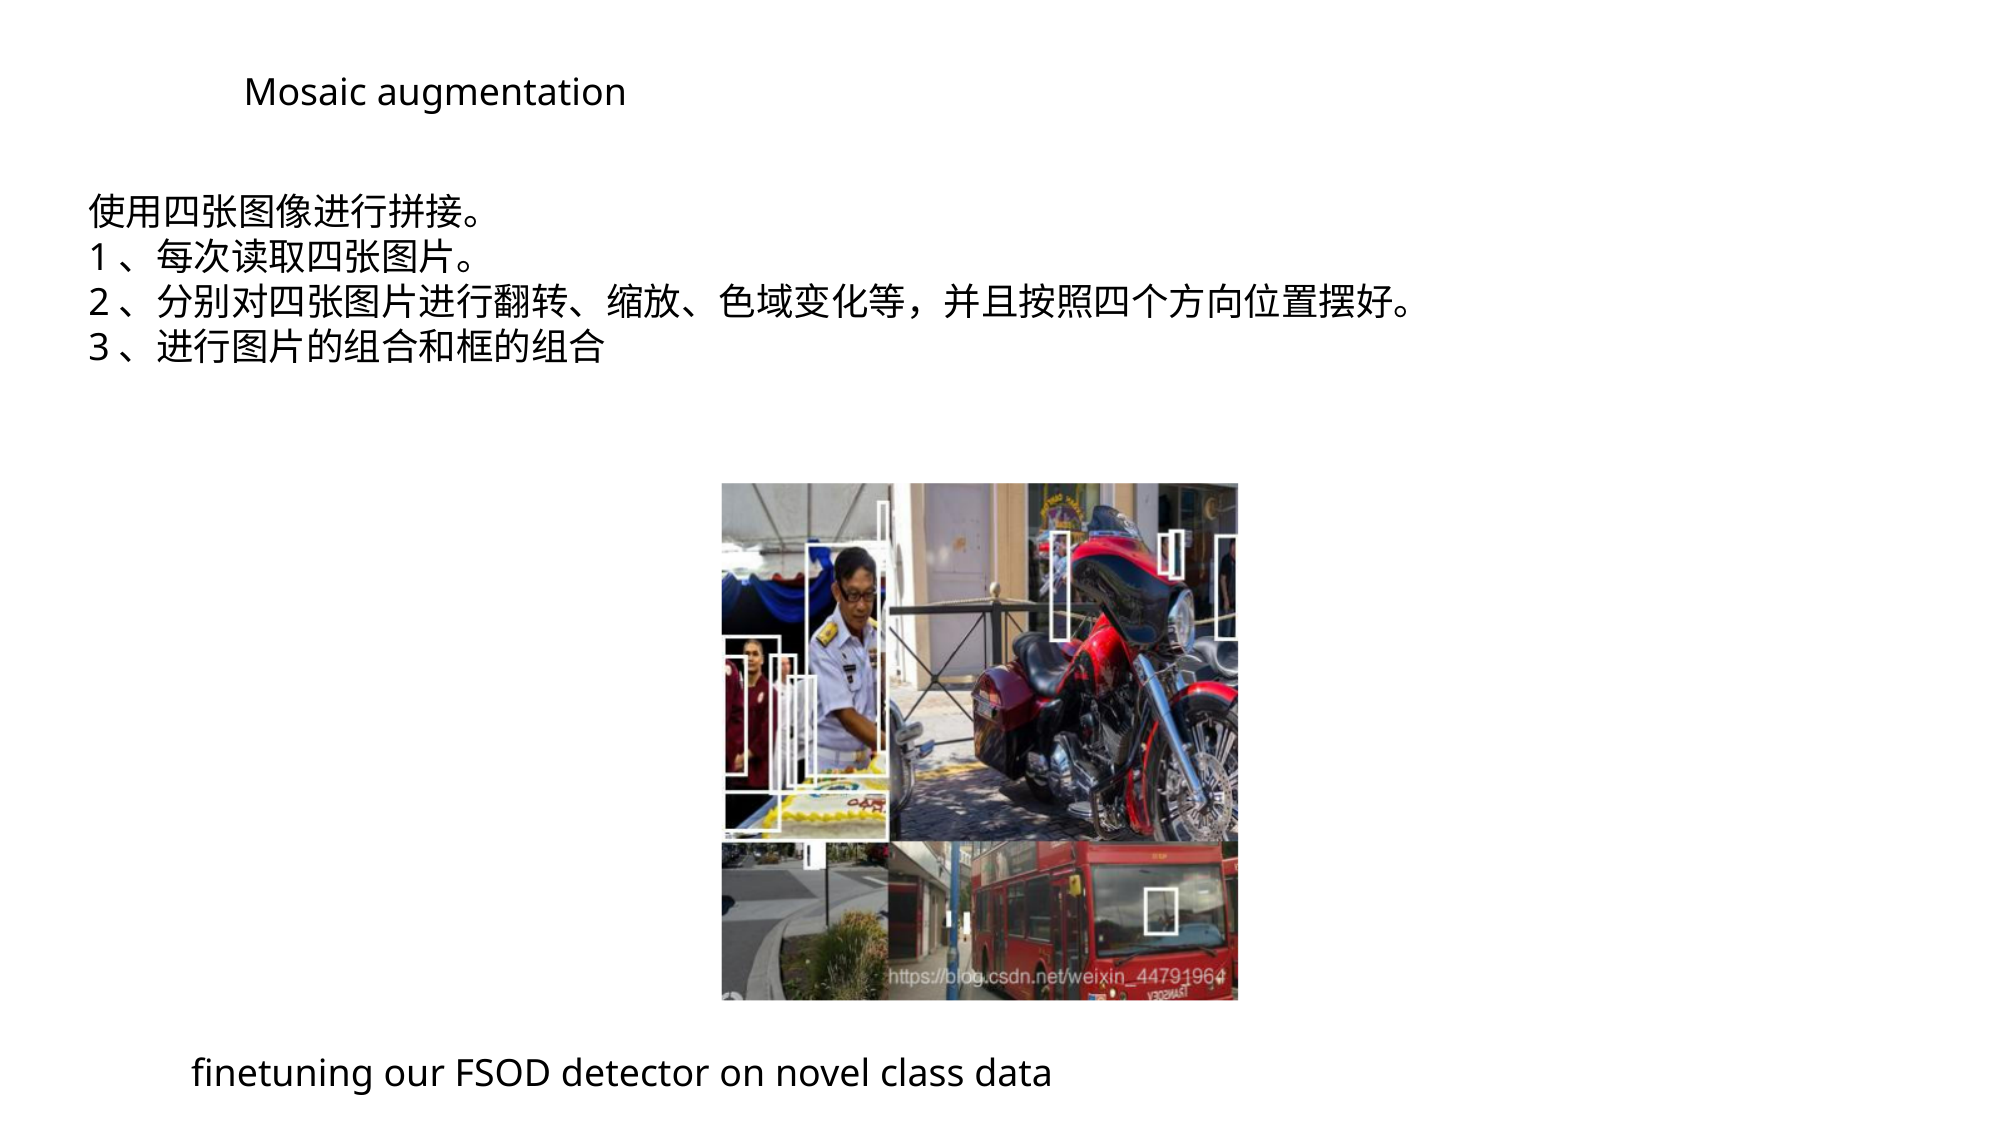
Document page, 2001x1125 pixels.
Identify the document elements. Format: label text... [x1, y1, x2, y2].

text_box finetuning our FSOD detector on novel class data [176, 1041, 1079, 1125]
text_box Mosaic augmentation [228, 60, 1229, 166]
picture [663, 457, 1366, 1014]
text_box 使用四张图像进行拼接。 1、每次读取四张图片。 2、分别对四张图片进行翻转、缩放、色域变化等，并且按照四个方向位置摆好。 3、进行图片的组合和框的组合 [73, 180, 1447, 375]
